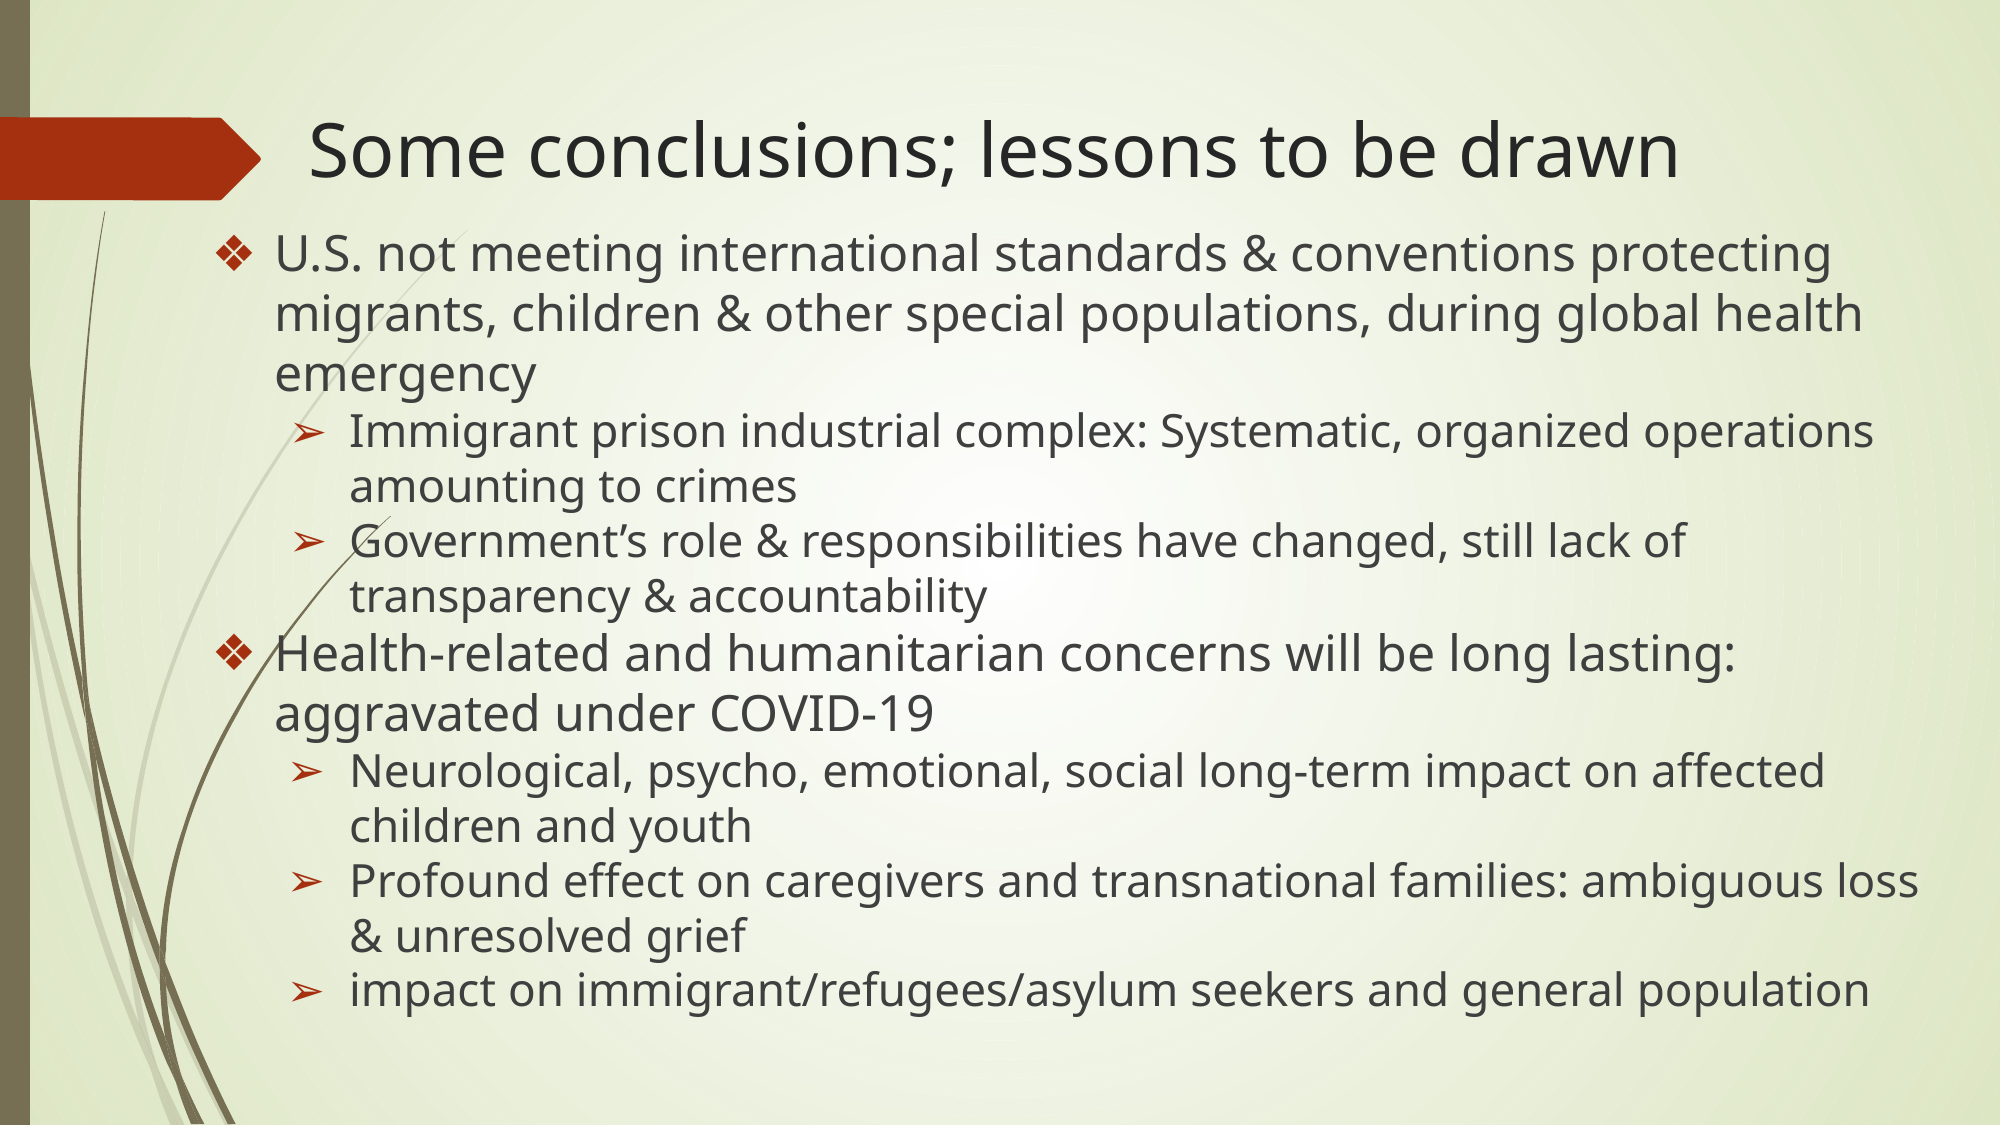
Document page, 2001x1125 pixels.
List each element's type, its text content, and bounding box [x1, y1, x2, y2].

list U.S. not meeting international standards & conventions protecting migrants, children & other special populations, during global health emergency Immigrant prison industrial complex: Systematic, organized operations amounting to crimes Government’s role & responsibilities have changed, still lack of transparency & accountability Health-related and humanitarian concerns will be long lasting: aggravated under COVID-19 Neurological, psycho, emotional, social long-term impact on affected children and youth Profound effect on caregivers and transnational families: ambiguous loss & unresolved grief impact on immigrant/refugees/asylum seekers and general population [191, 214, 1954, 1094]
title Some conclusions; lessons to be drawn [301, 94, 1918, 214]
